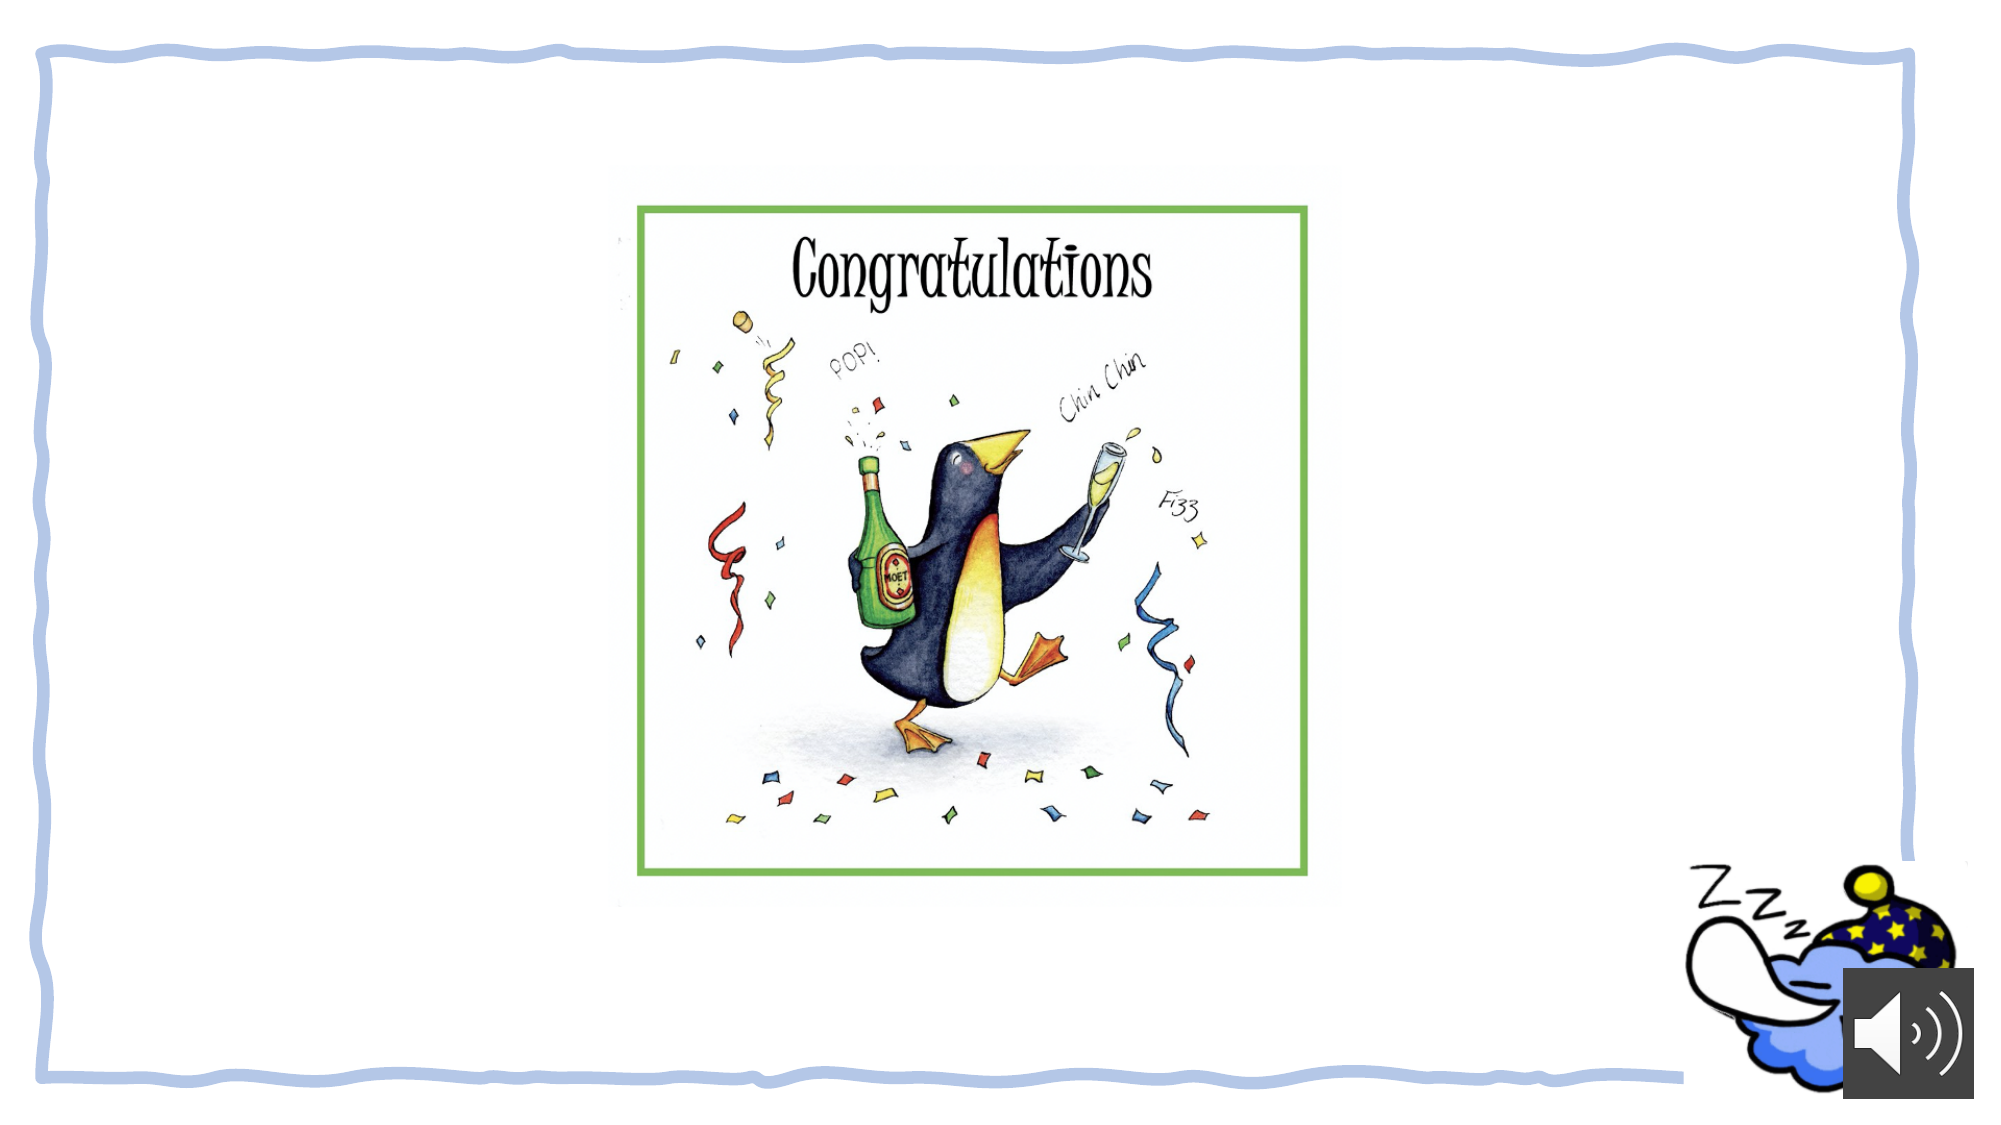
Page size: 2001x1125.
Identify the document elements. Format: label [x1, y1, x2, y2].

picture [1683, 861, 1975, 1107]
picture [608, 165, 1342, 907]
text_box [35, 48, 1913, 1084]
